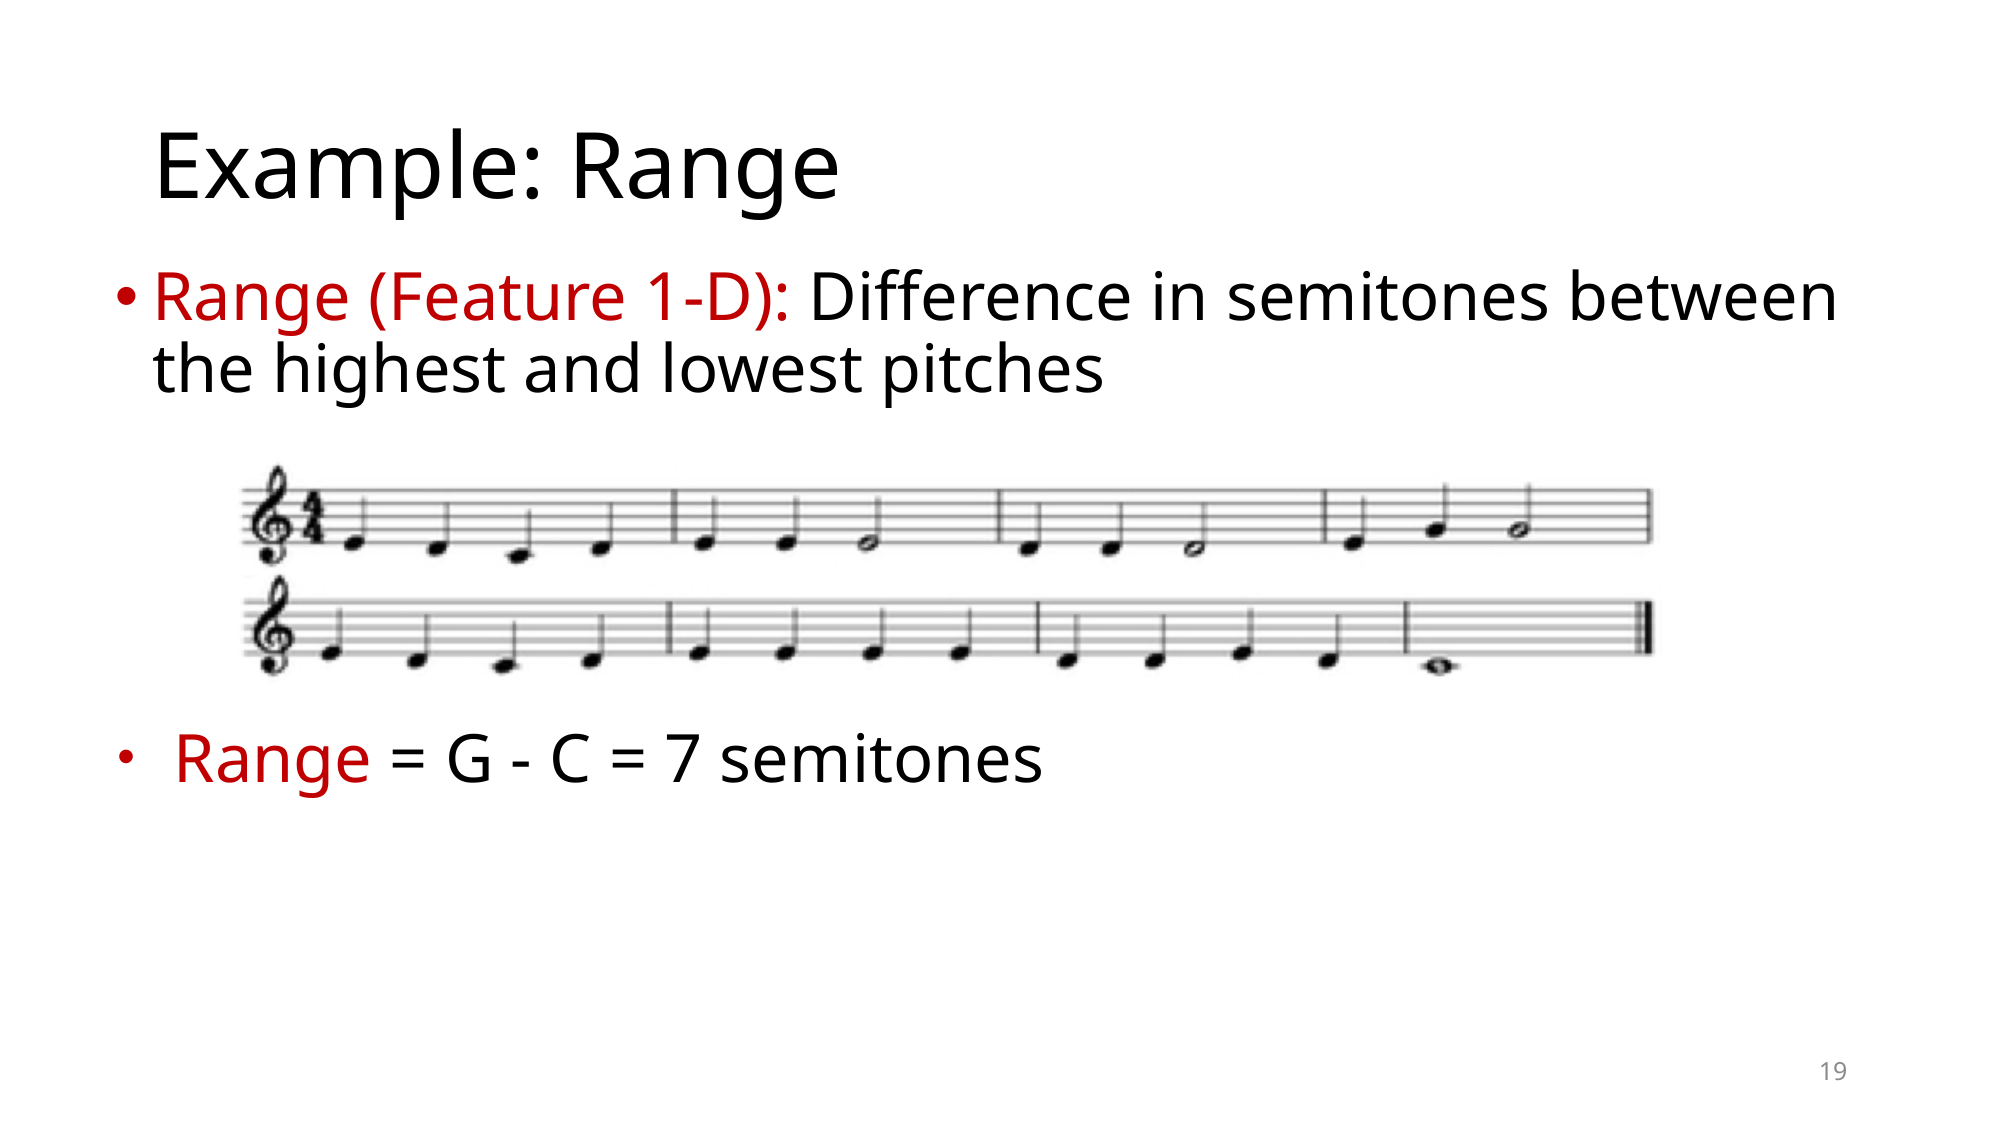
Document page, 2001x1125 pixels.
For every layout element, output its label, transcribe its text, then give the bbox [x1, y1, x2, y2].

slide_number 19 [1412, 1042, 1863, 1103]
text_box Range = G - C = 7 semitones [102, 708, 1268, 1024]
picture [229, 458, 1664, 688]
list Range (Feature 1-D): Difference in semitones between the highest and lowest pitches [99, 255, 1900, 528]
title Example: Range [137, 59, 1863, 255]
